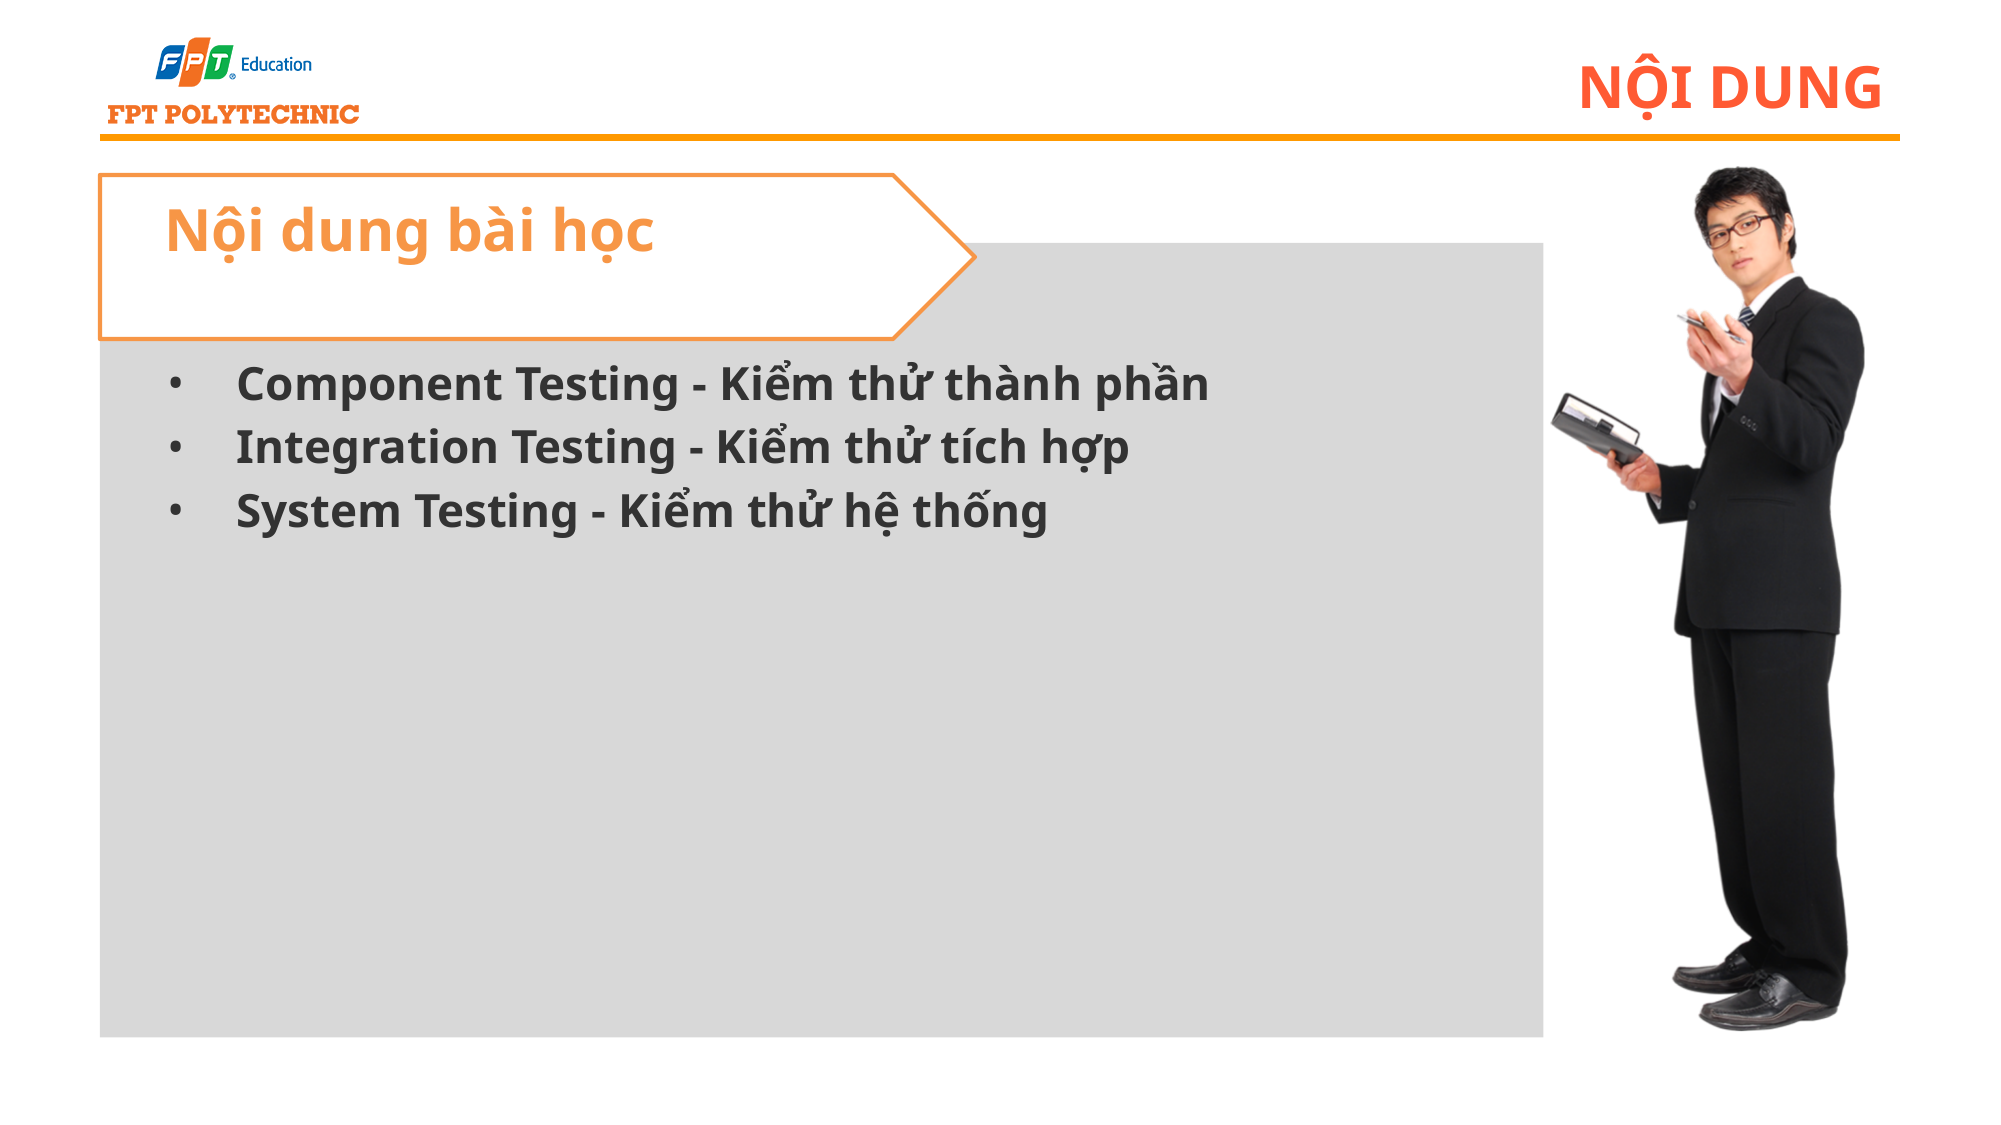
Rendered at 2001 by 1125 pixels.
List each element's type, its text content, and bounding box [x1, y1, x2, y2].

picture [1520, 166, 1901, 1046]
text_box Nội dung bài học [149, 186, 899, 261]
text_box Component Testing - Kiểm thử thành phần Integration Testing - Kiểm thử tích hợp System Testing - Kiểm thử hệ thống [146, 339, 1515, 985]
text_box [99, 340, 1515, 1038]
picture [99, 25, 367, 134]
title Nội dung [366, 45, 1900, 125]
text_box [895, 242, 1515, 339]
picture [99, 135, 367, 143]
text_box [99, 174, 976, 340]
